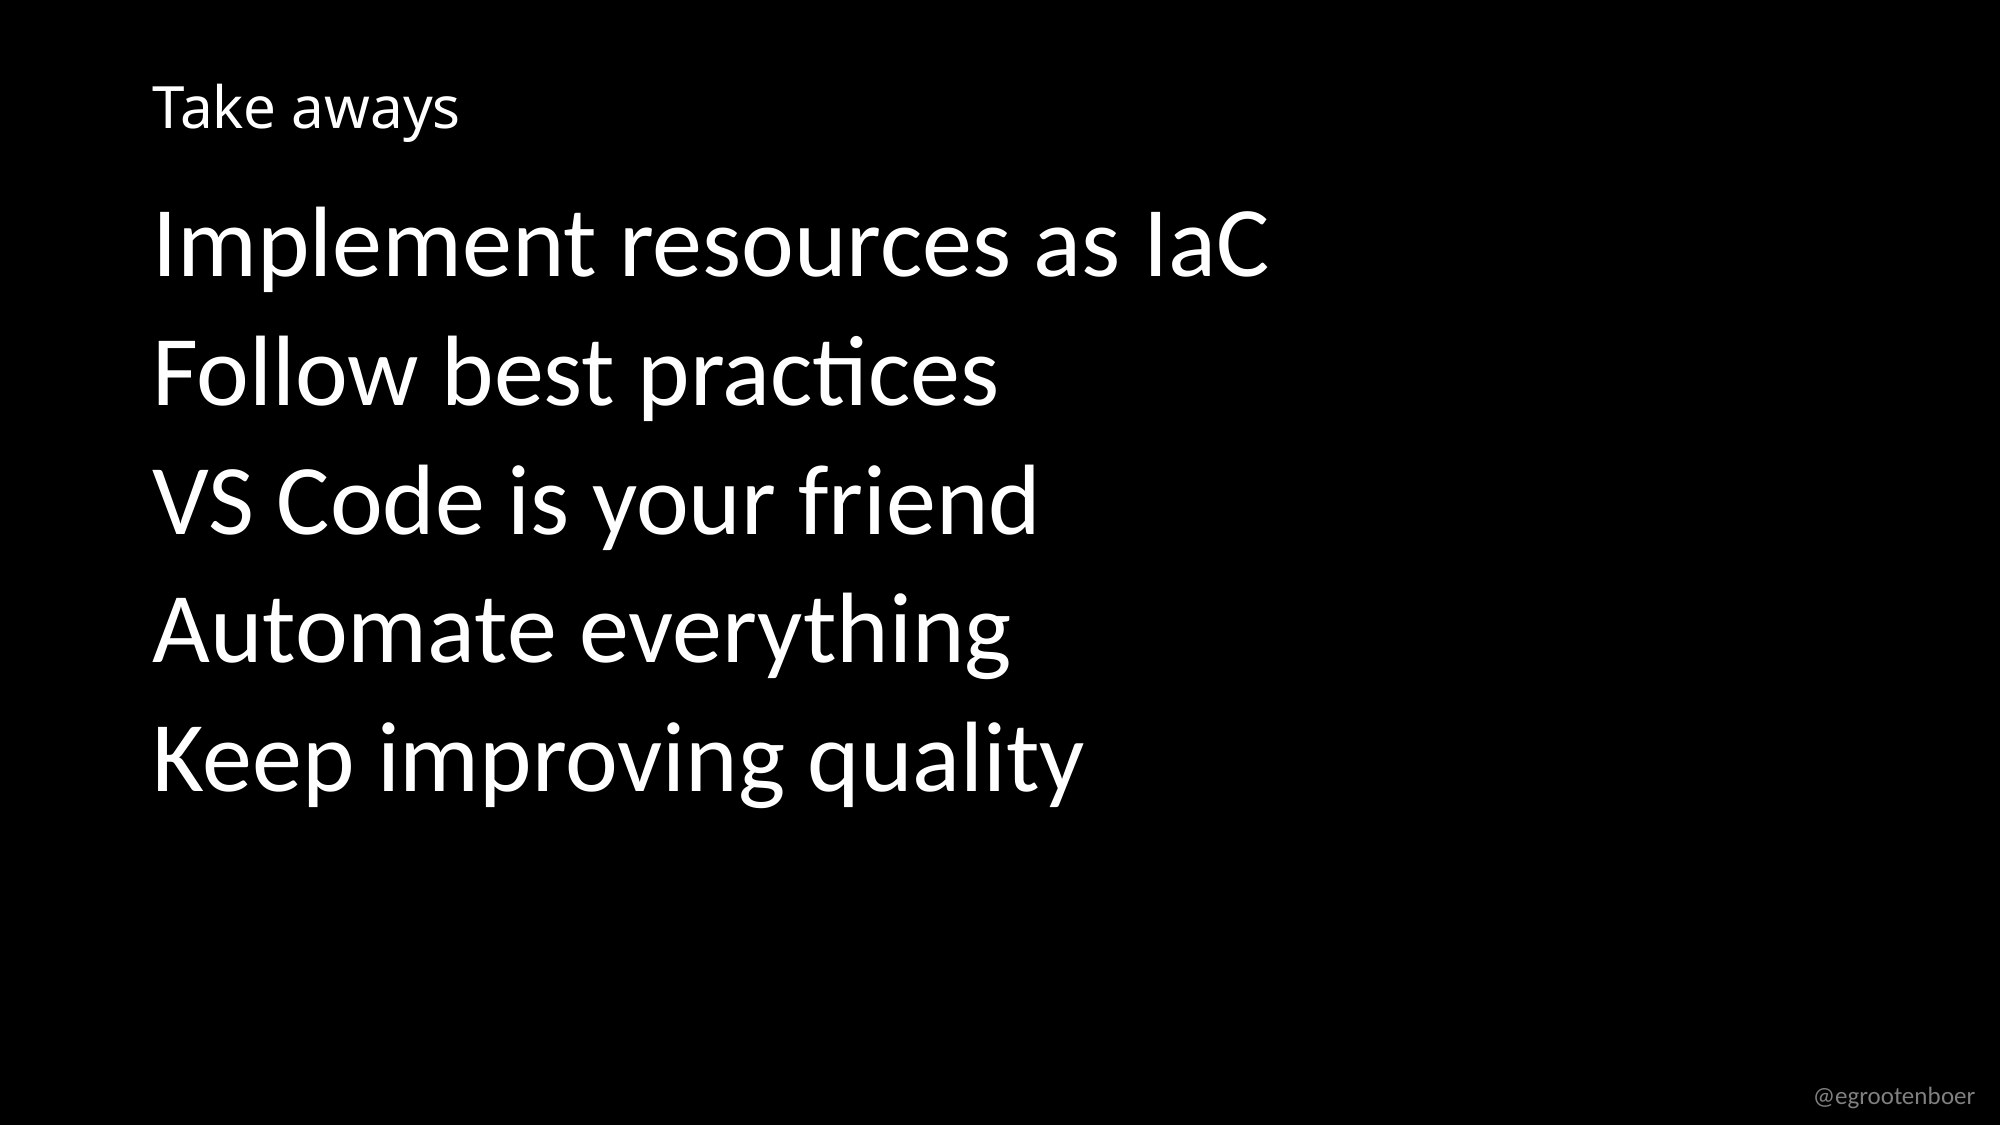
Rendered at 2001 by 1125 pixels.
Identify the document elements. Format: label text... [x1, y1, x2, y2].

list Implement resources as IaC Follow best practices VS Code is your friend Automate everything Keep improving quality [137, 183, 1863, 1103]
title Take aways [137, 59, 1863, 161]
